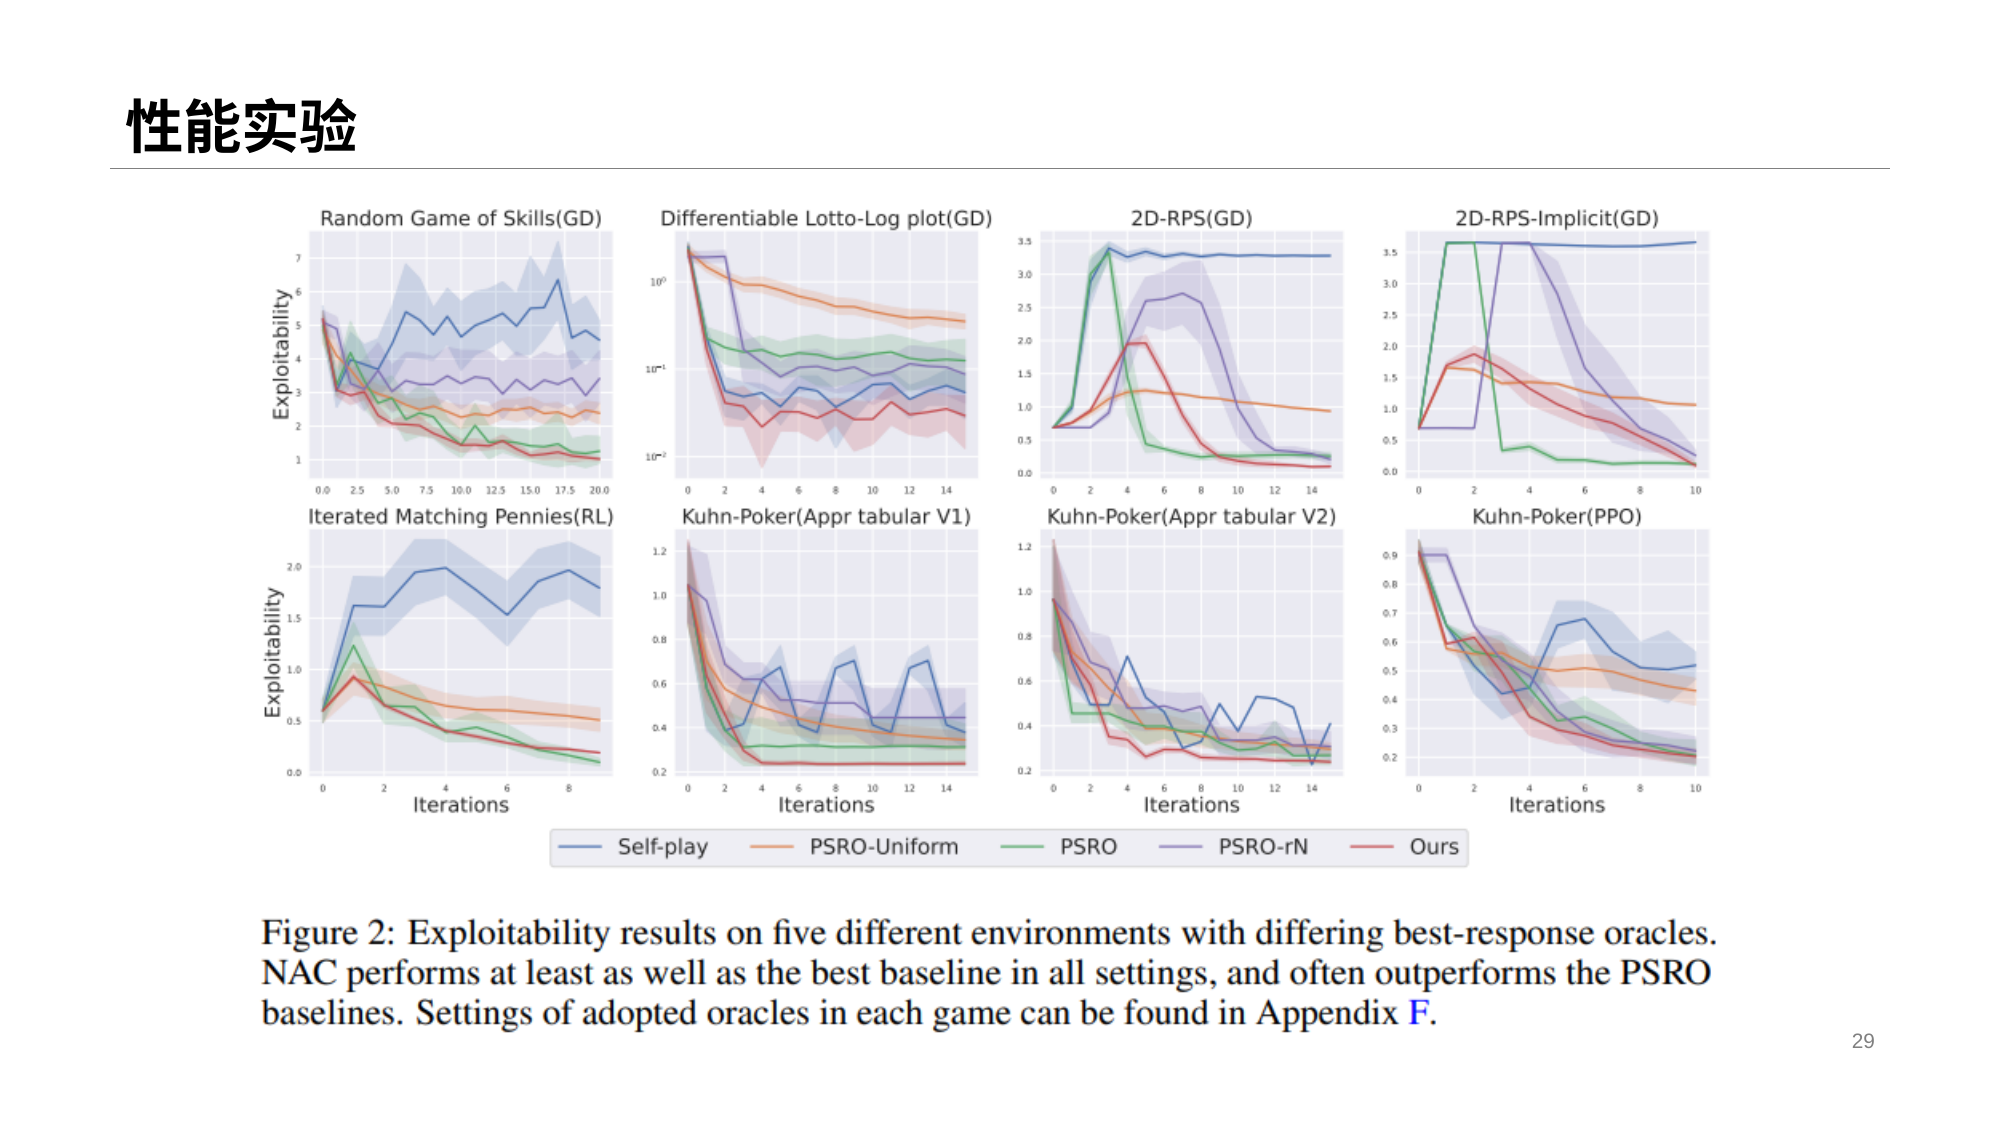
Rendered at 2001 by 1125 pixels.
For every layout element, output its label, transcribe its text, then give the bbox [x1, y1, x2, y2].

slide_number 29 [1771, 1023, 1890, 1058]
picture [232, 183, 1767, 1074]
title 性能实验 [109, 0, 1890, 169]
